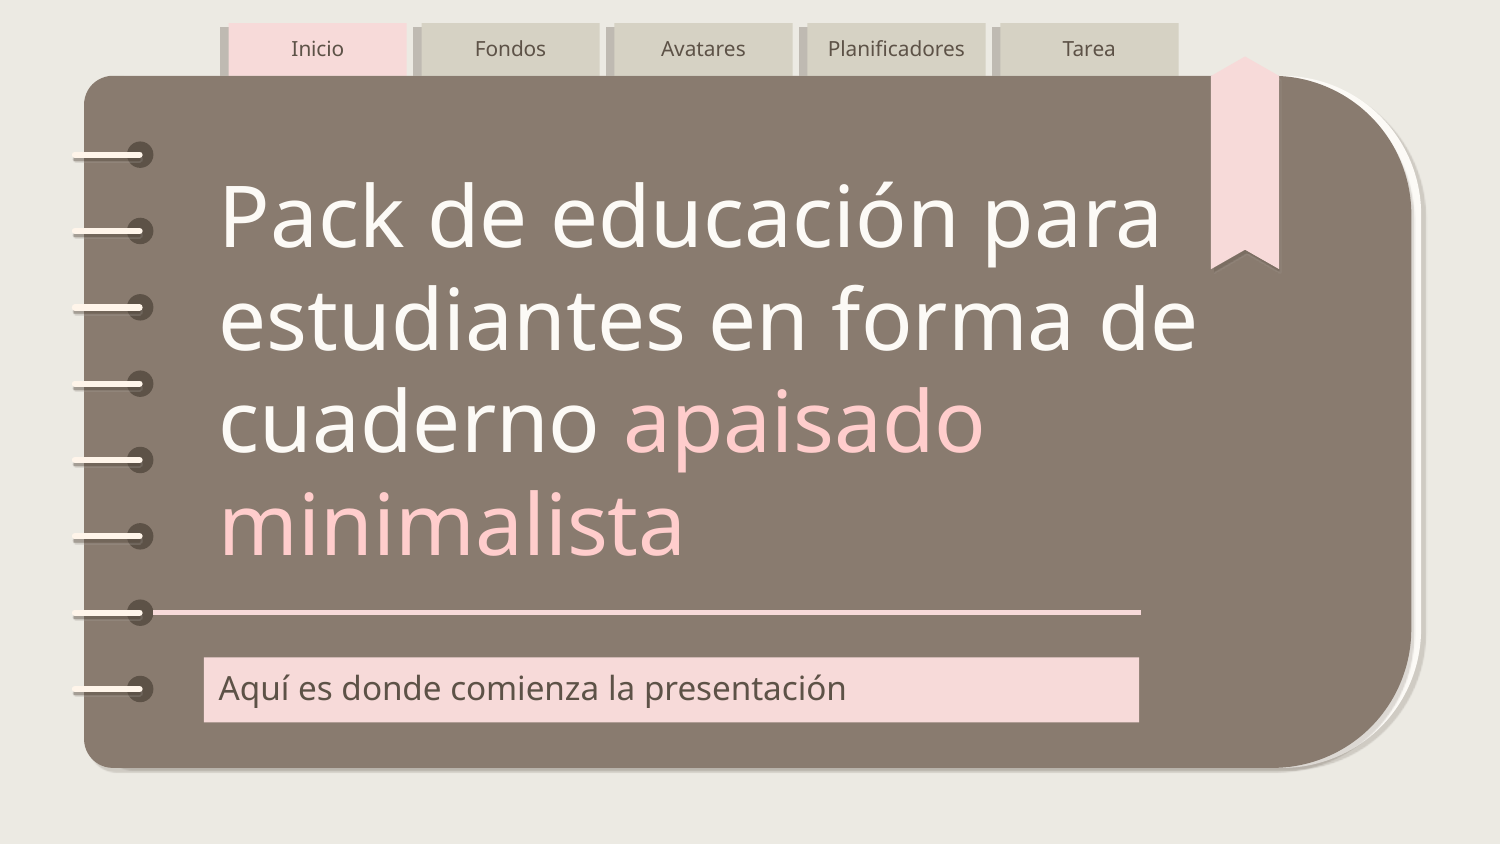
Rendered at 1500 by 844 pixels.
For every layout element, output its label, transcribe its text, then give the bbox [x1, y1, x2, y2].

subtitle Avatares [614, 20, 793, 76]
text_box [203, 657, 1140, 723]
title Pack de educación para estudiantes en forma de cuaderno apaisado minimalista [203, 161, 1224, 588]
subtitle Planificadores [807, 20, 986, 76]
subtitle Inicio [228, 20, 407, 76]
subtitle Fondos [421, 20, 600, 76]
text_box [1210, 56, 1280, 270]
subtitle Tarea [1000, 20, 1179, 76]
subtitle Aquí es donde comienza la presentación [203, 667, 1065, 713]
